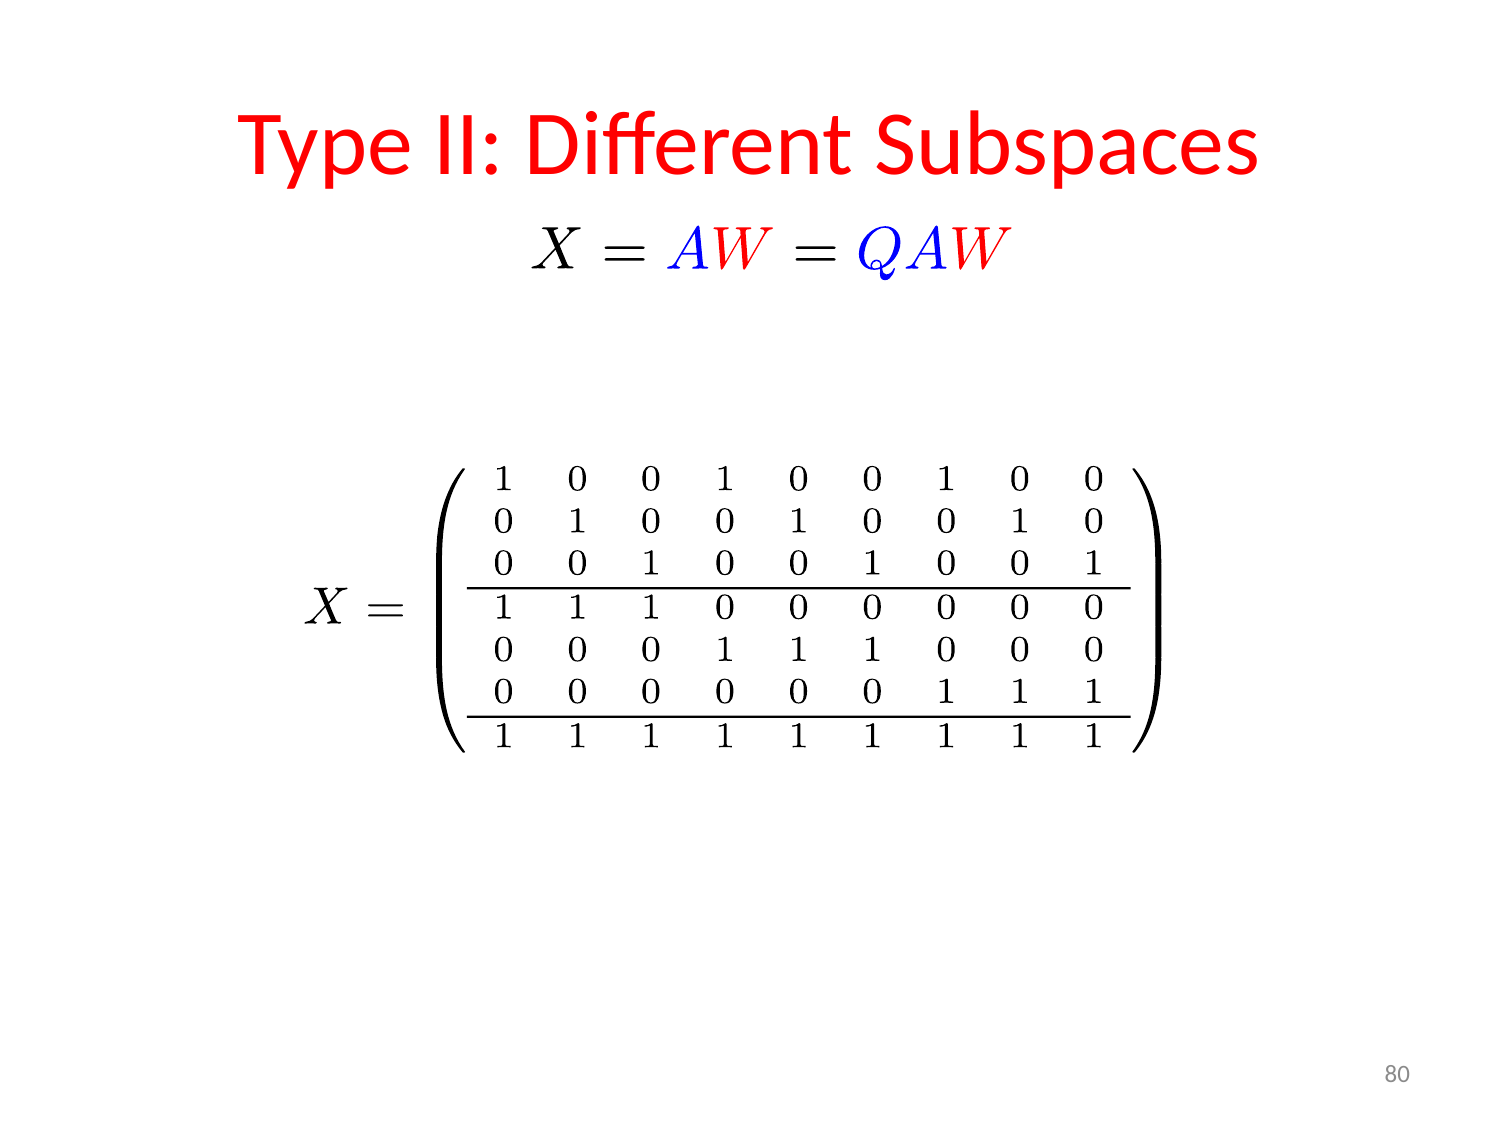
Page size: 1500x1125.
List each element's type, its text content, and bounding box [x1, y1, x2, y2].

title Type II: Different Subspaces [74, 44, 1425, 233]
slide_number 80 [1074, 1042, 1425, 1103]
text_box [529, 225, 1015, 281]
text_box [302, 465, 1177, 753]
